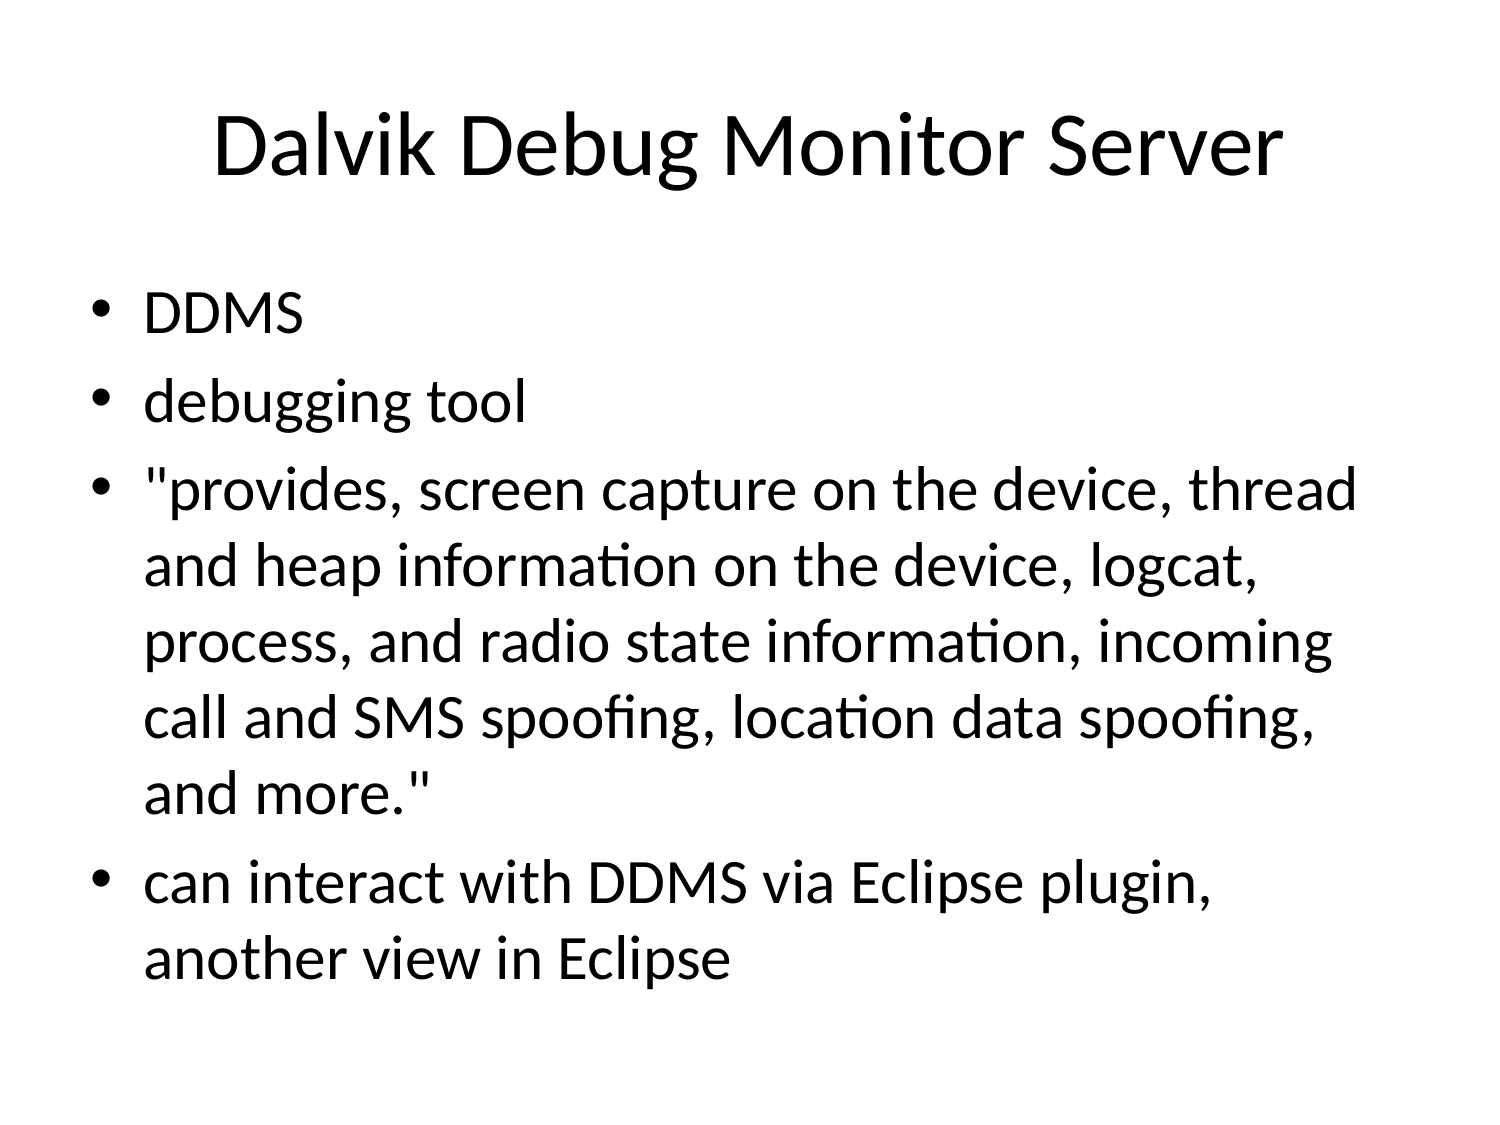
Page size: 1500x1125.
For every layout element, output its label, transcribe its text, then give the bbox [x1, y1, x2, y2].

list DDMS debugging tool "provides, screen capture on the device, thread and heap information on the device, logcat, process, and radio state information, incoming call and SMS spoofing, location data spoofing, and more." can interact with DDMS via Eclipse plugin, another view in Eclipse [74, 262, 1426, 1006]
title Dalvik Debug Monitor Server [74, 44, 1426, 233]
